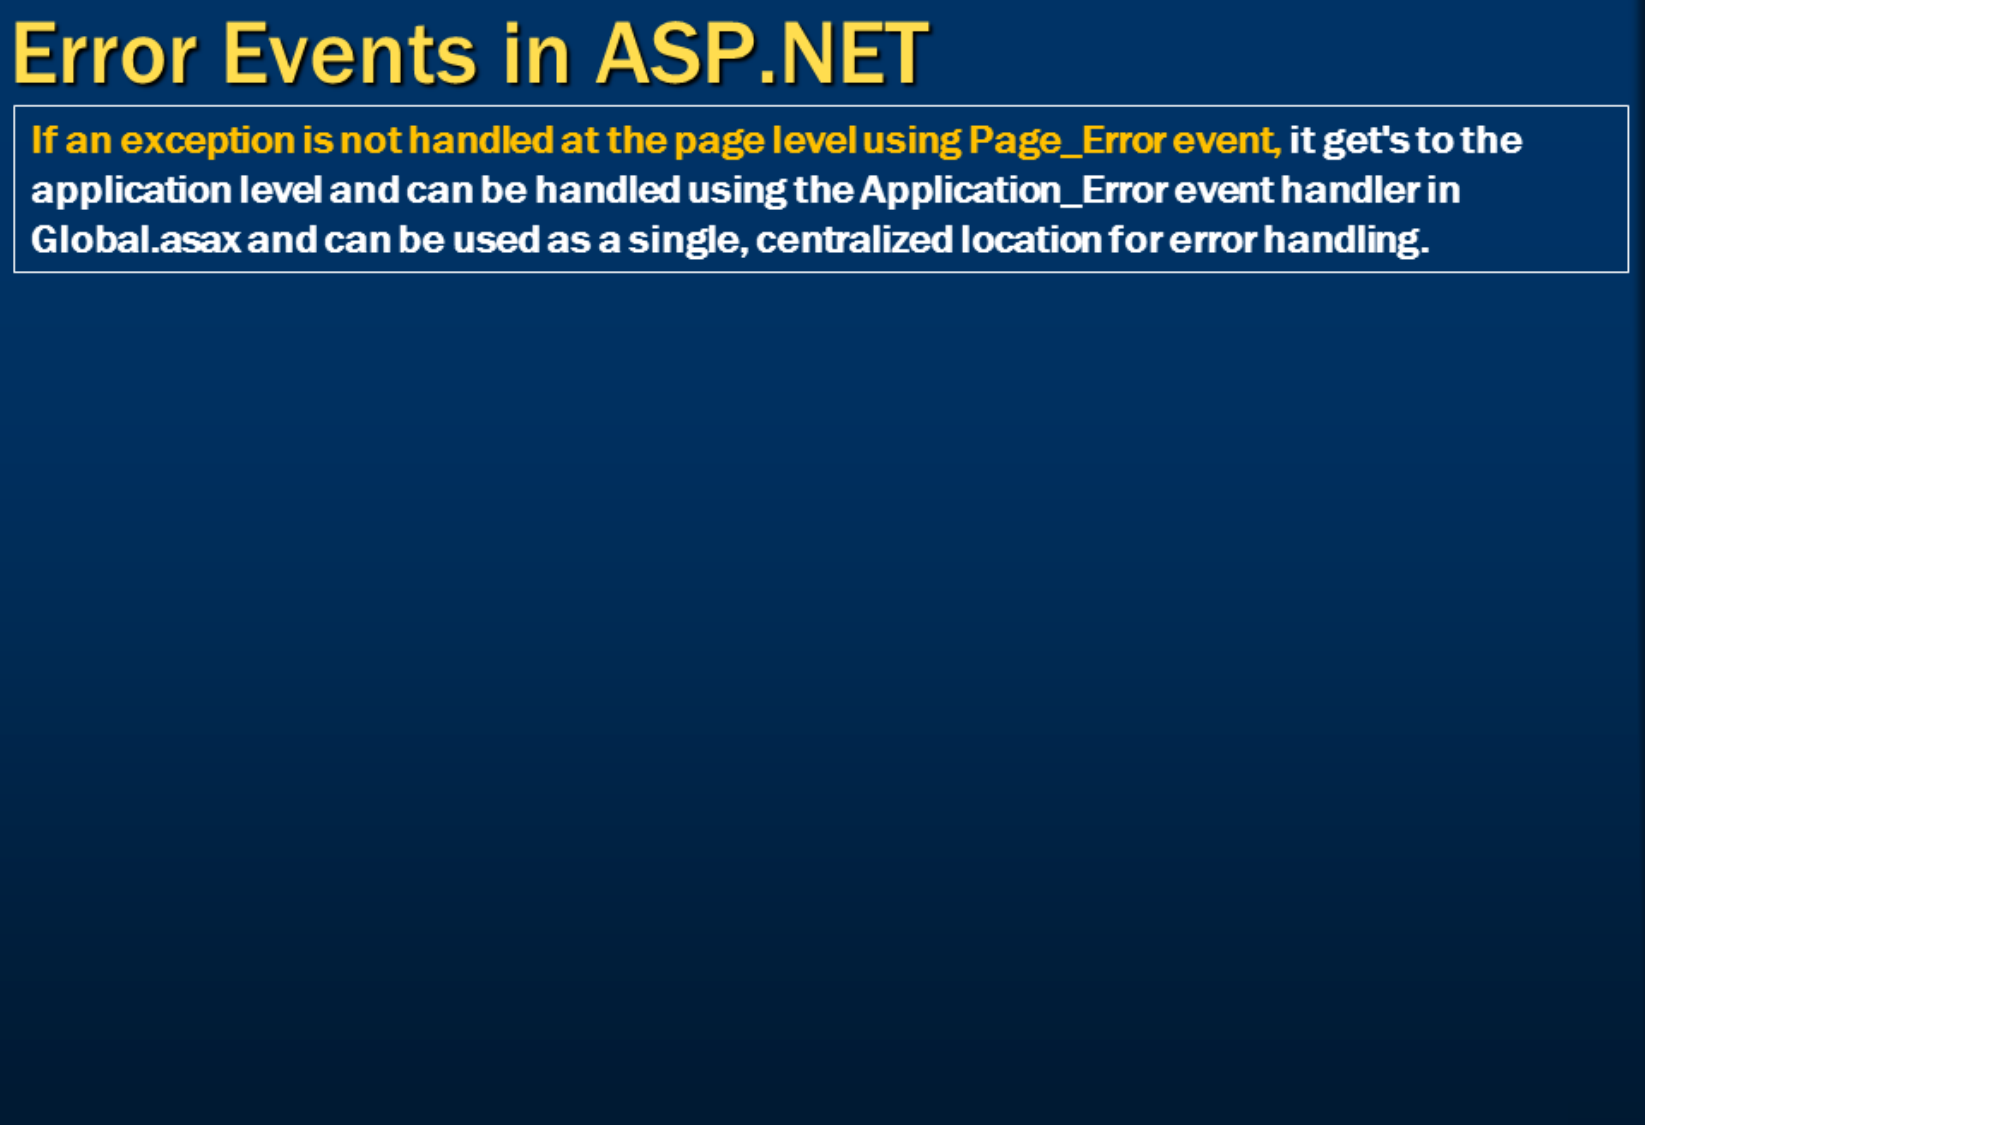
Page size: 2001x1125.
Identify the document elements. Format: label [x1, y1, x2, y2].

list [0, 0, 1645, 1125]
